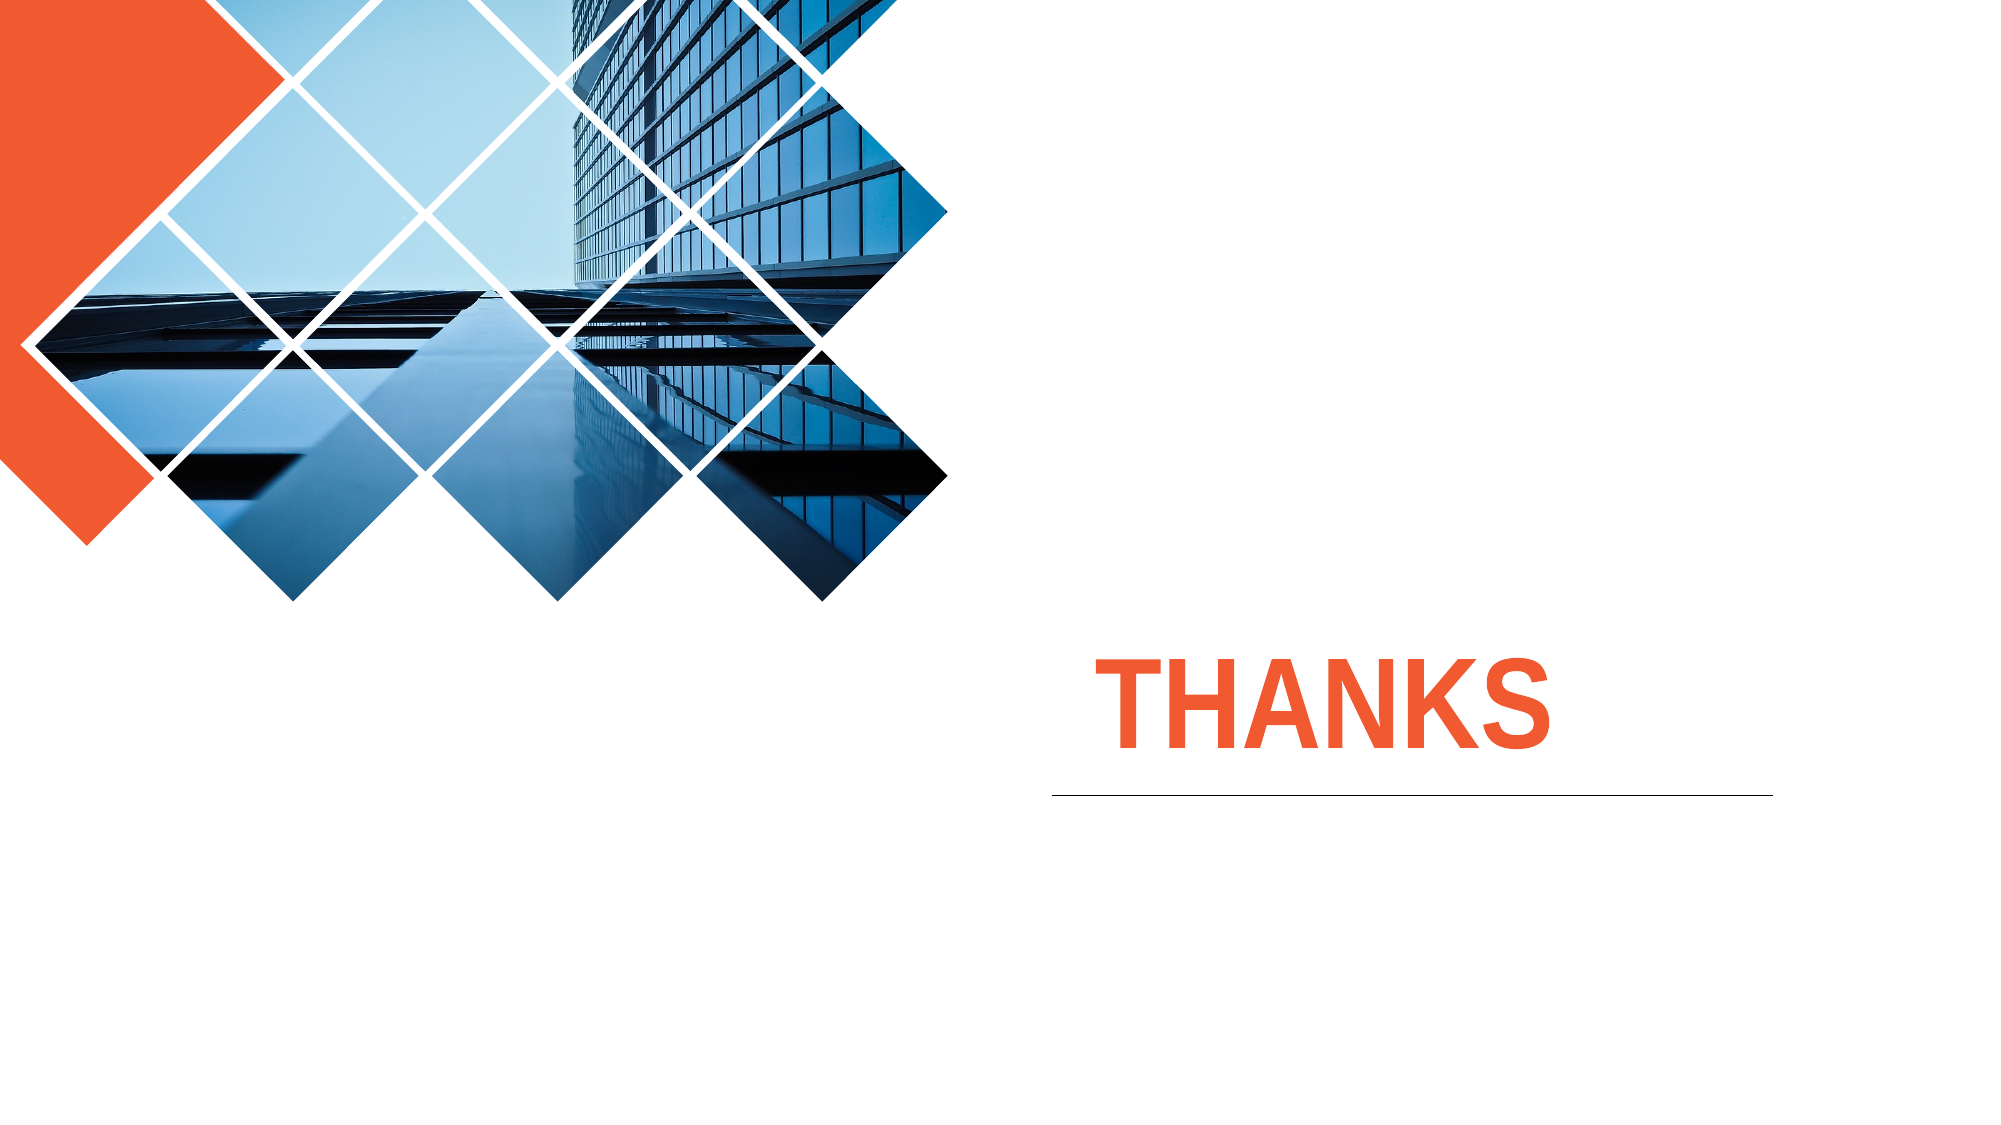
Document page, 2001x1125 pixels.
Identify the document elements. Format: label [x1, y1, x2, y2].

picture [34, 0, 948, 602]
